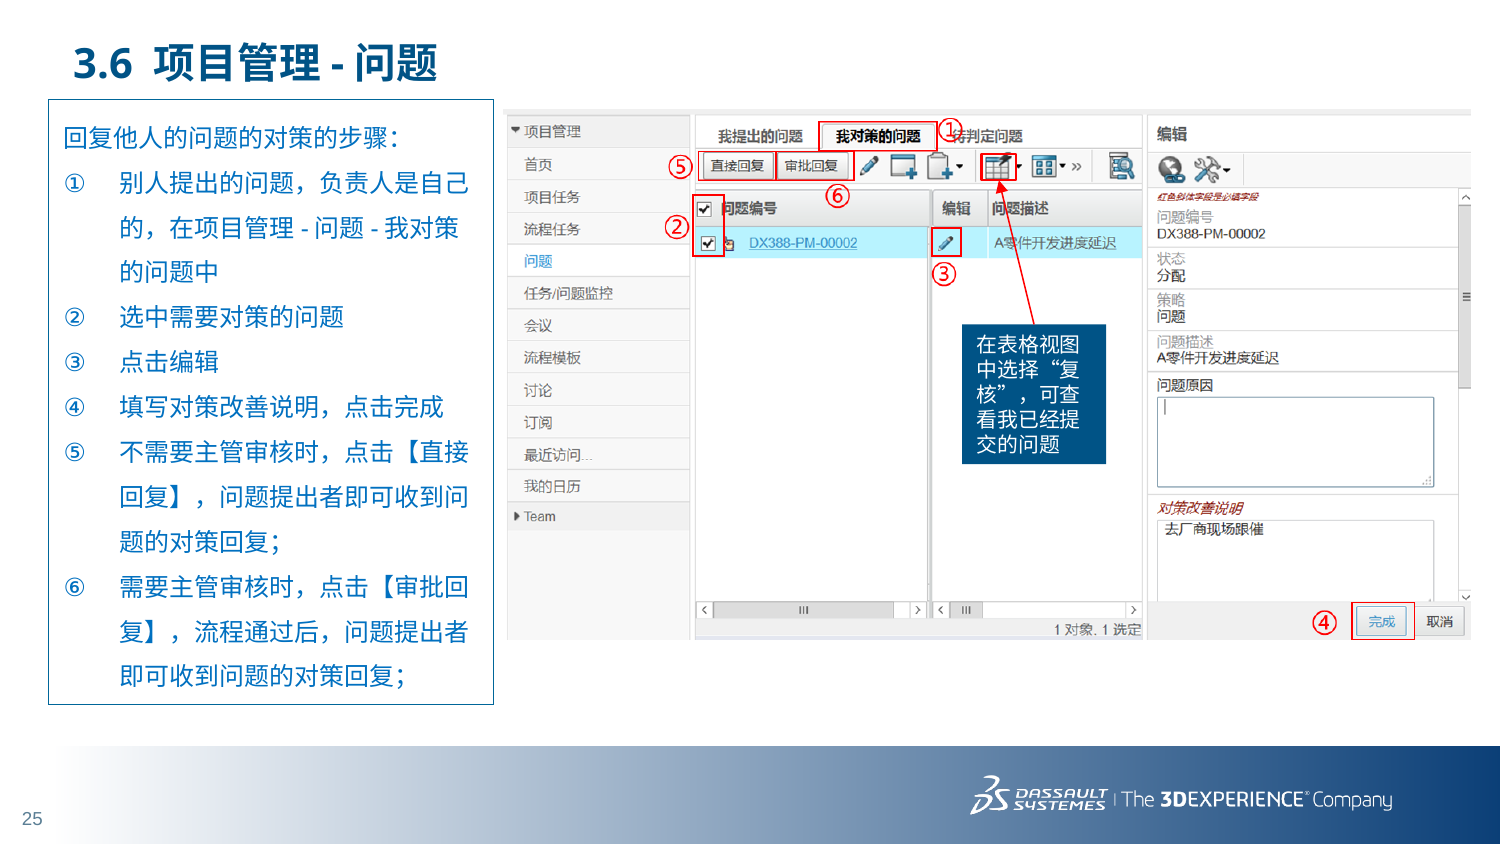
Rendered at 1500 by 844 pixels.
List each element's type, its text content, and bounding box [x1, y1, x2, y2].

title 3.6 项目管理-问题 [58, 23, 911, 100]
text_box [998, 180, 1035, 325]
text_box 回复他人的问题的对策的步骤： 别人提出的问题，负责人是自己的，在项目管理-问题-我对策的问题中 选中需要对策的问题 点击编辑 填写对策改善说明，点击完成 不需要主管审核时，点击【直接回复】，问题提出者即可收到问题的对策回复； 需要主管审核时，点击【审批回复】，流程通过后，问题提出者即可收到问题的对策回复； [48, 99, 494, 705]
picture [962, 775, 1400, 815]
picture [503, 102, 1471, 652]
